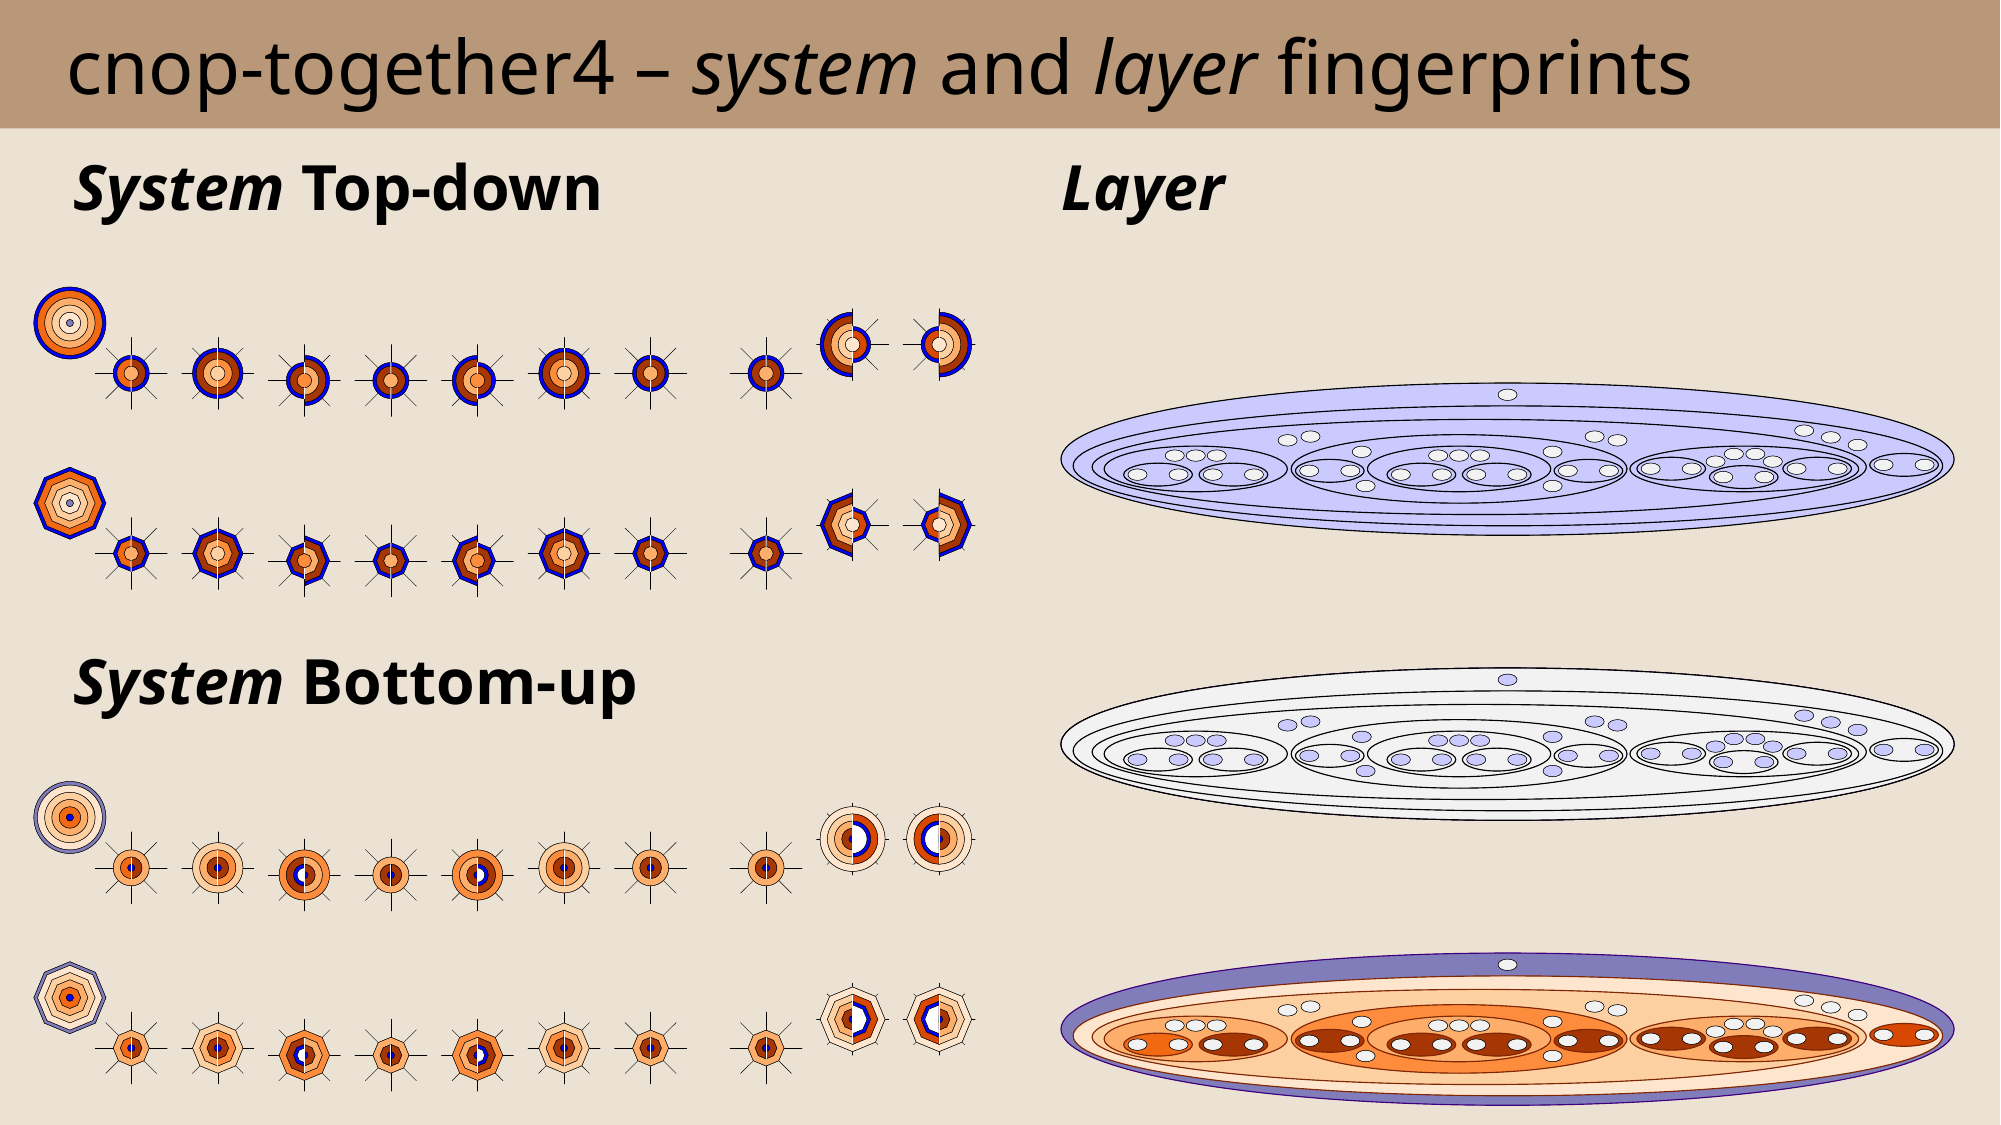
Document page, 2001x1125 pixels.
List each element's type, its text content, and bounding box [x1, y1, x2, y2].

picture [30, 283, 984, 436]
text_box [999, 378, 2000, 541]
picture [30, 777, 984, 931]
list Layer [1046, 148, 1945, 256]
list System Top-down [58, 148, 956, 256]
picture [30, 957, 984, 1111]
title cnop-together4 – system and layer fingerprints [0, 0, 2000, 129]
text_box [999, 663, 2000, 826]
list System Bottom-up [58, 643, 956, 750]
picture [30, 463, 984, 616]
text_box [999, 948, 2000, 1111]
